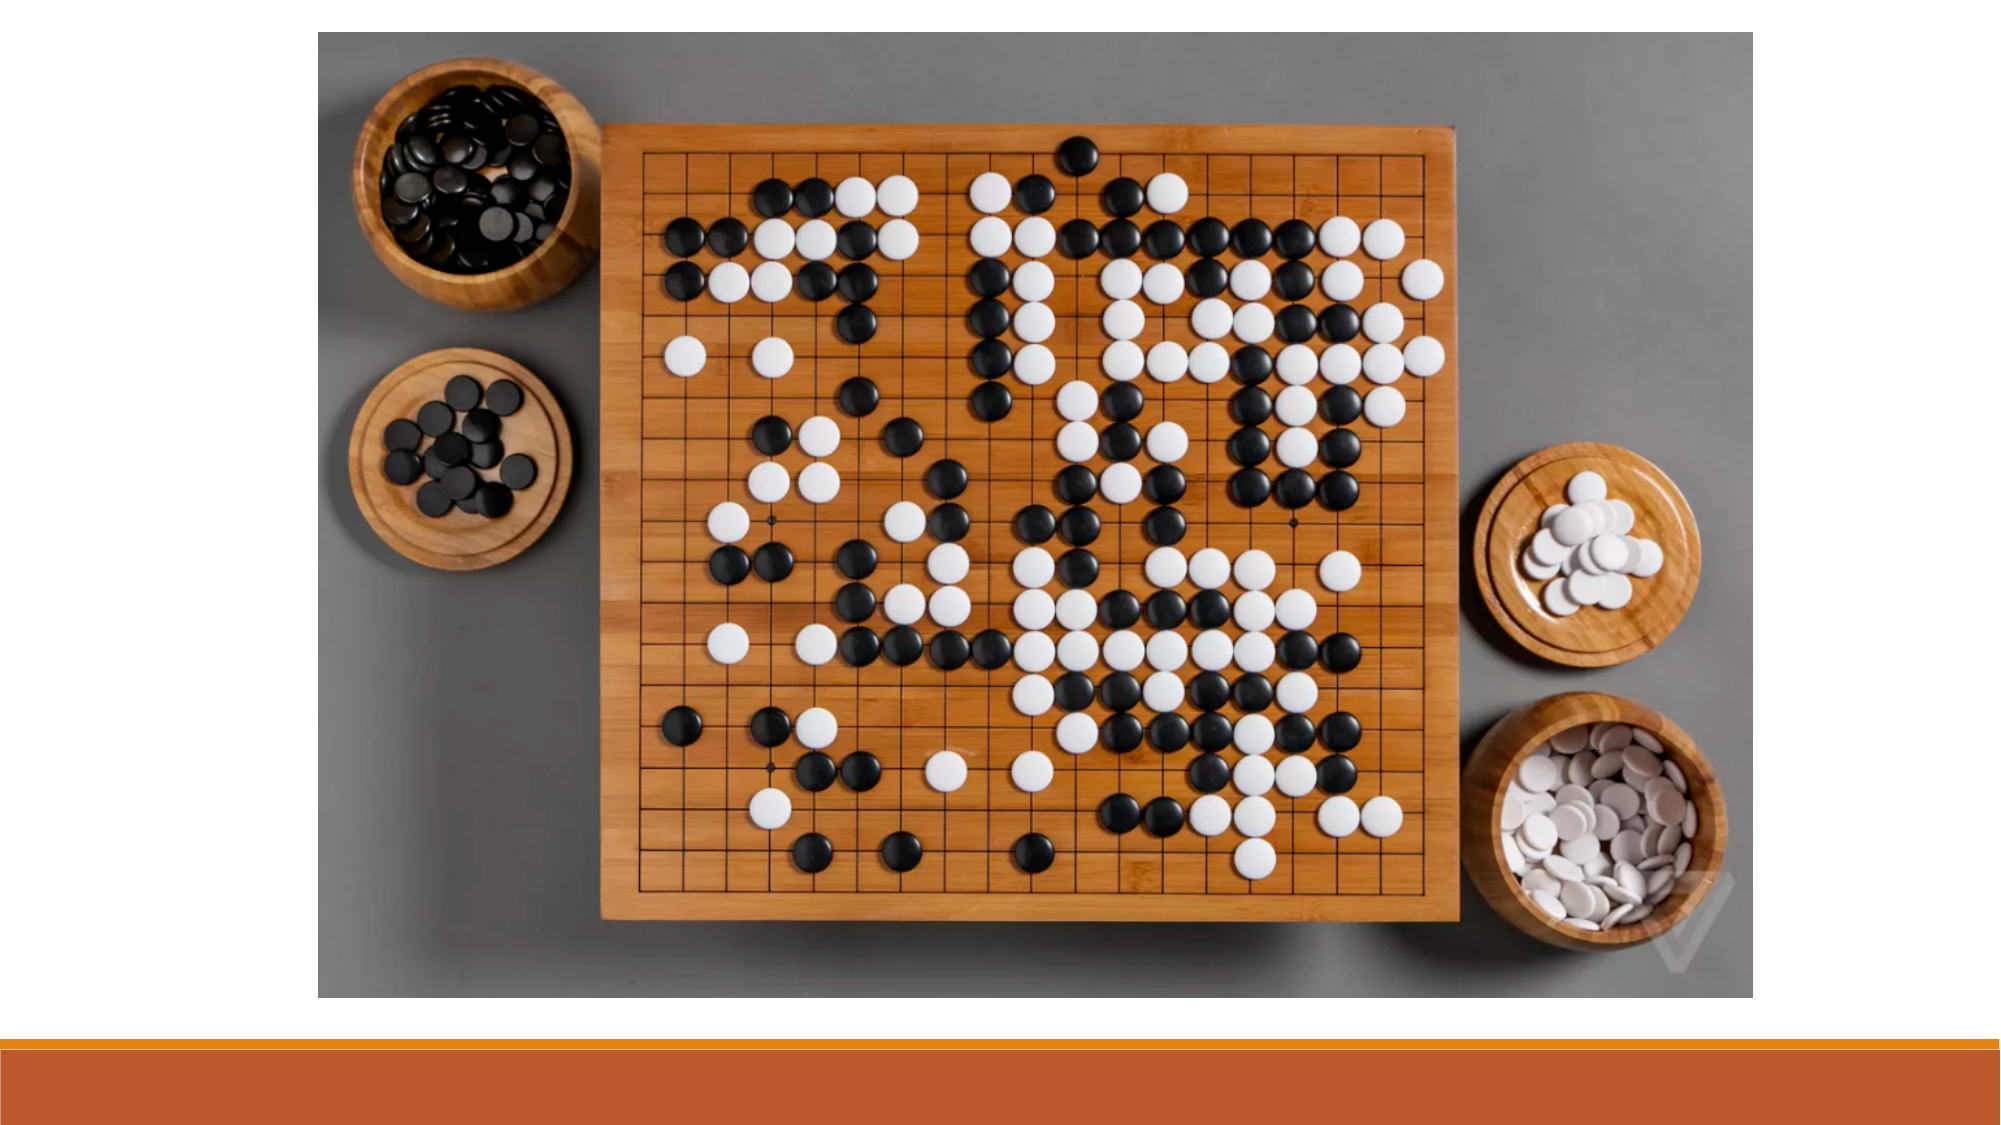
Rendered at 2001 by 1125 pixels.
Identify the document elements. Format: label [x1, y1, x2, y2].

picture [317, 31, 1753, 998]
